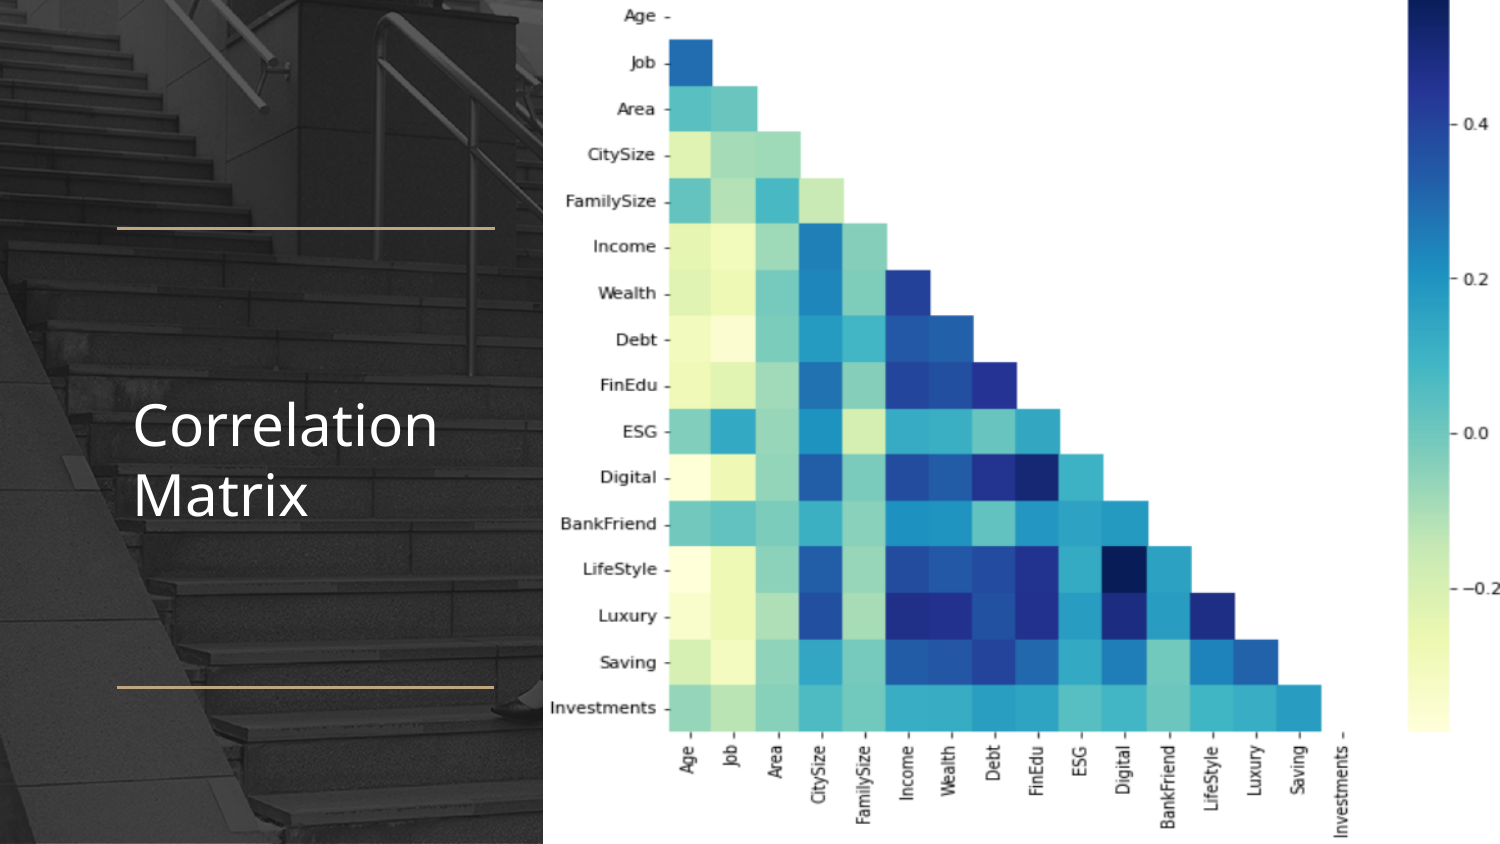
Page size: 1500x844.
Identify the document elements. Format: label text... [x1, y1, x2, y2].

text_box [0, 0, 539, 844]
picture [543, 0, 1500, 844]
list Correlation Matrix [117, 235, 496, 688]
